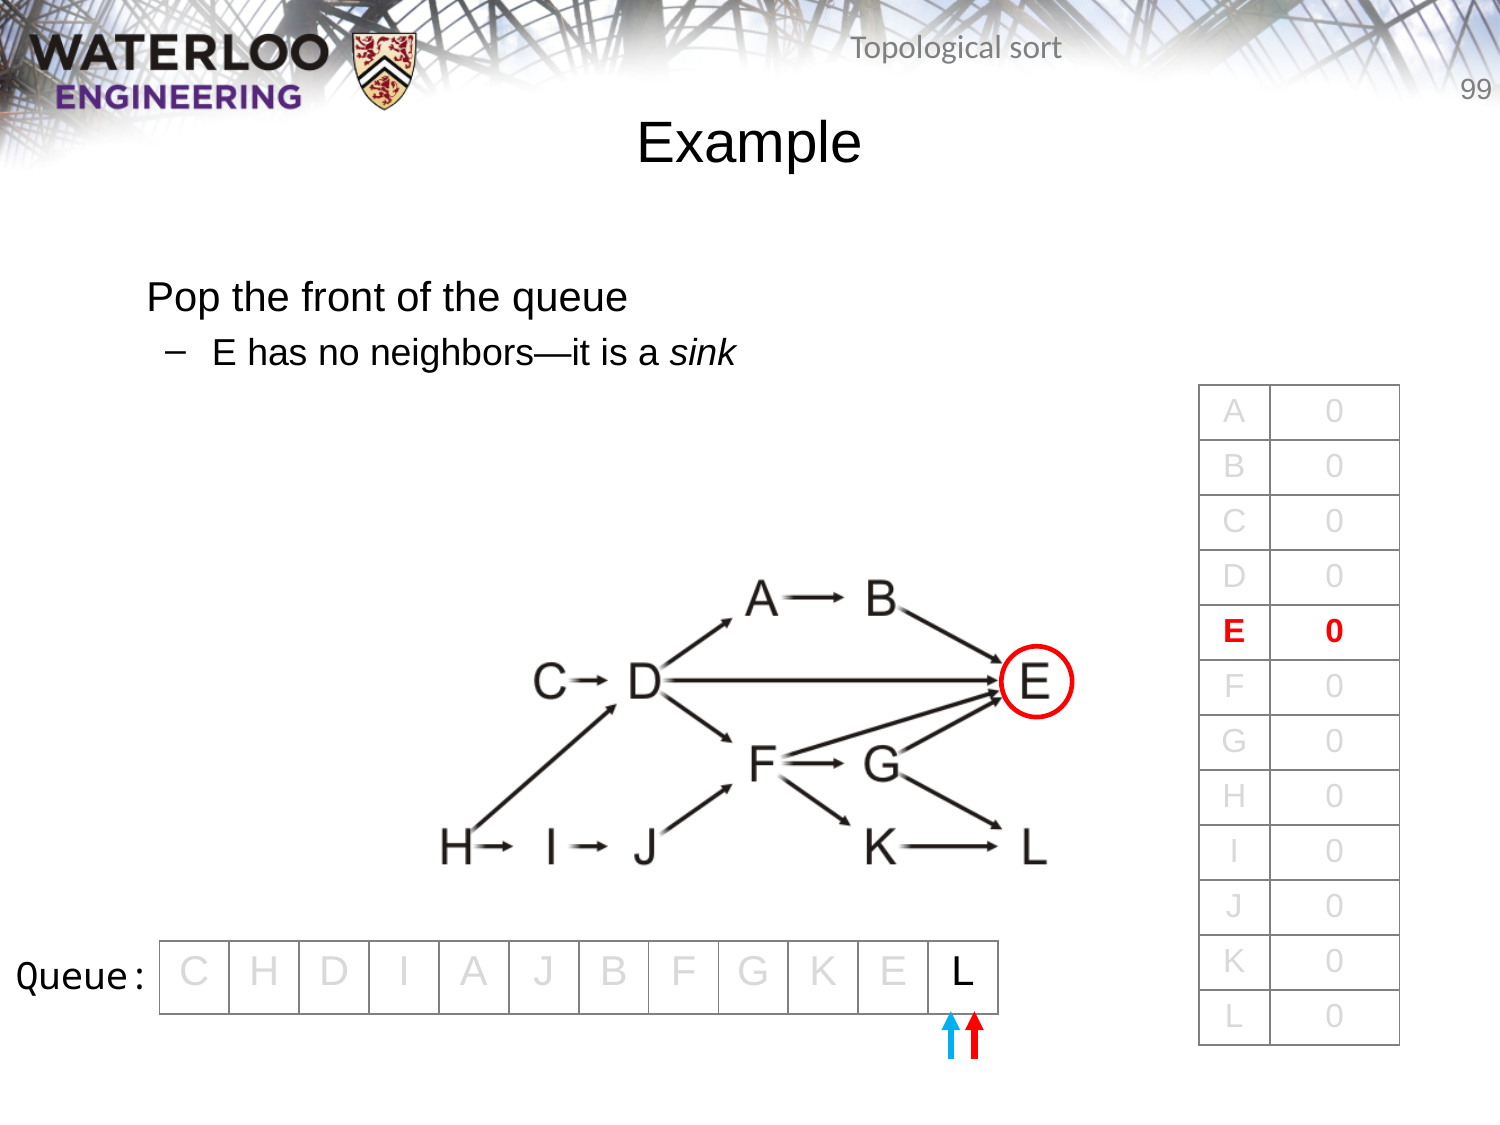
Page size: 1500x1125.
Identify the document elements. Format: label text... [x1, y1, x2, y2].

title Example [74, 44, 1426, 233]
table_header B [580, 942, 648, 1013]
table_cell 0 [1271, 771, 1399, 824]
table_cell E [1200, 606, 1269, 659]
table_cell 0 [1271, 661, 1399, 714]
table_header I [370, 942, 438, 1013]
table_cell H [1200, 771, 1269, 824]
table_cell B [1200, 441, 1269, 494]
table_cell 0 [1271, 826, 1399, 879]
table_cell F [1200, 661, 1269, 714]
table_header A [440, 942, 508, 1013]
table_cell I [1200, 826, 1269, 879]
table_cell J [1200, 881, 1269, 934]
table_cell L [1200, 991, 1269, 1044]
table_cell 0 [1271, 881, 1399, 934]
table_header C [160, 942, 228, 1013]
table_header A [1200, 386, 1269, 439]
table_cell 0 [1271, 606, 1399, 659]
table_header F [649, 942, 718, 1013]
table_cell 0 [1271, 991, 1399, 1044]
table_cell 0 [1271, 496, 1399, 549]
table_header D [300, 942, 368, 1013]
list Pop the front of the queue E has no neighbors—it is a sink [74, 262, 1426, 1006]
table_cell K [1200, 936, 1269, 989]
table_cell 0 [1271, 716, 1399, 769]
table_header J [510, 942, 578, 1013]
table_header 0 [1271, 386, 1399, 439]
table_cell 0 [1271, 936, 1399, 989]
table_header G [719, 942, 787, 1013]
table_cell 0 [1271, 551, 1399, 604]
picture [0, 0, 1500, 1125]
table_header H [230, 942, 298, 1013]
table_cell 0 [1271, 441, 1399, 494]
table_cell D [1200, 551, 1269, 604]
text_box Queue: [1, 944, 166, 1005]
table_header K [789, 942, 857, 1013]
table_header E [859, 942, 927, 1013]
table_cell G [1200, 716, 1269, 769]
table_header L [929, 942, 997, 1013]
table_cell C [1200, 496, 1269, 549]
